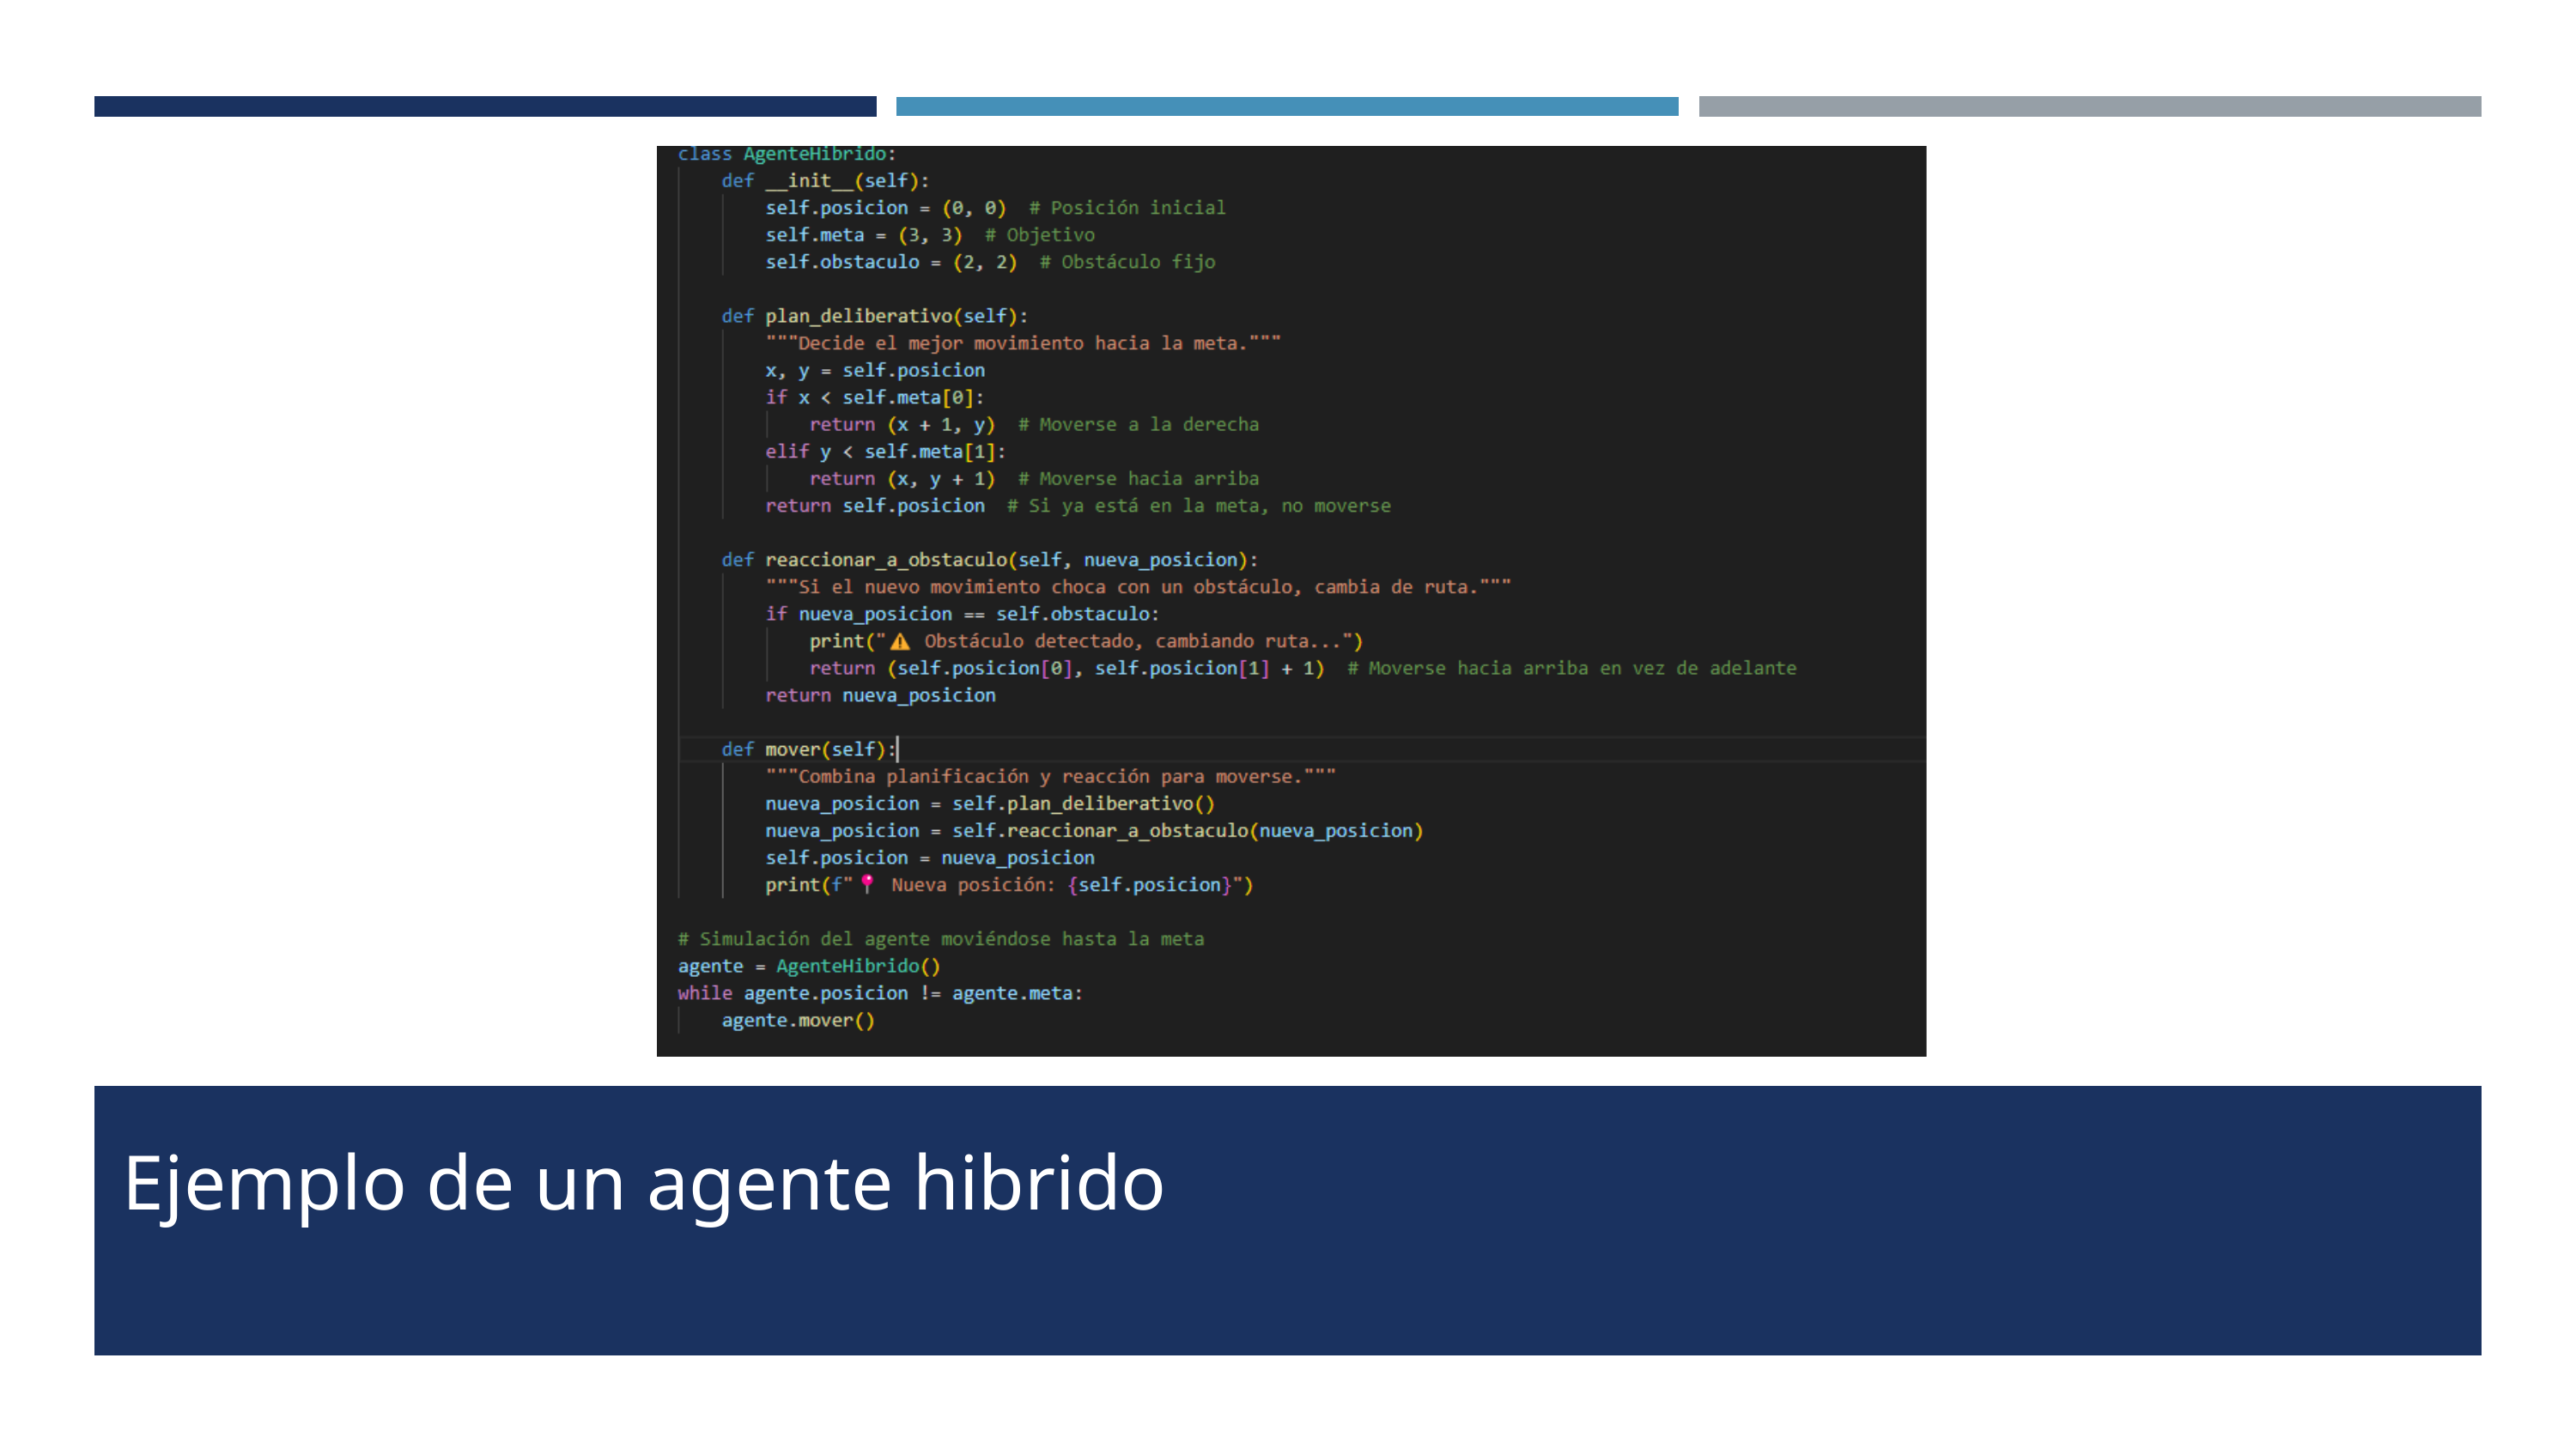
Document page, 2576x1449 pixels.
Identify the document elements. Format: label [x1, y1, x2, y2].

text_box [122, 1111, 2462, 1258]
text_box [94, 96, 878, 118]
text_box [896, 96, 1680, 117]
text_box [657, 146, 1927, 1057]
text_box [1698, 95, 2482, 118]
text_box [94, 1085, 2482, 1356]
